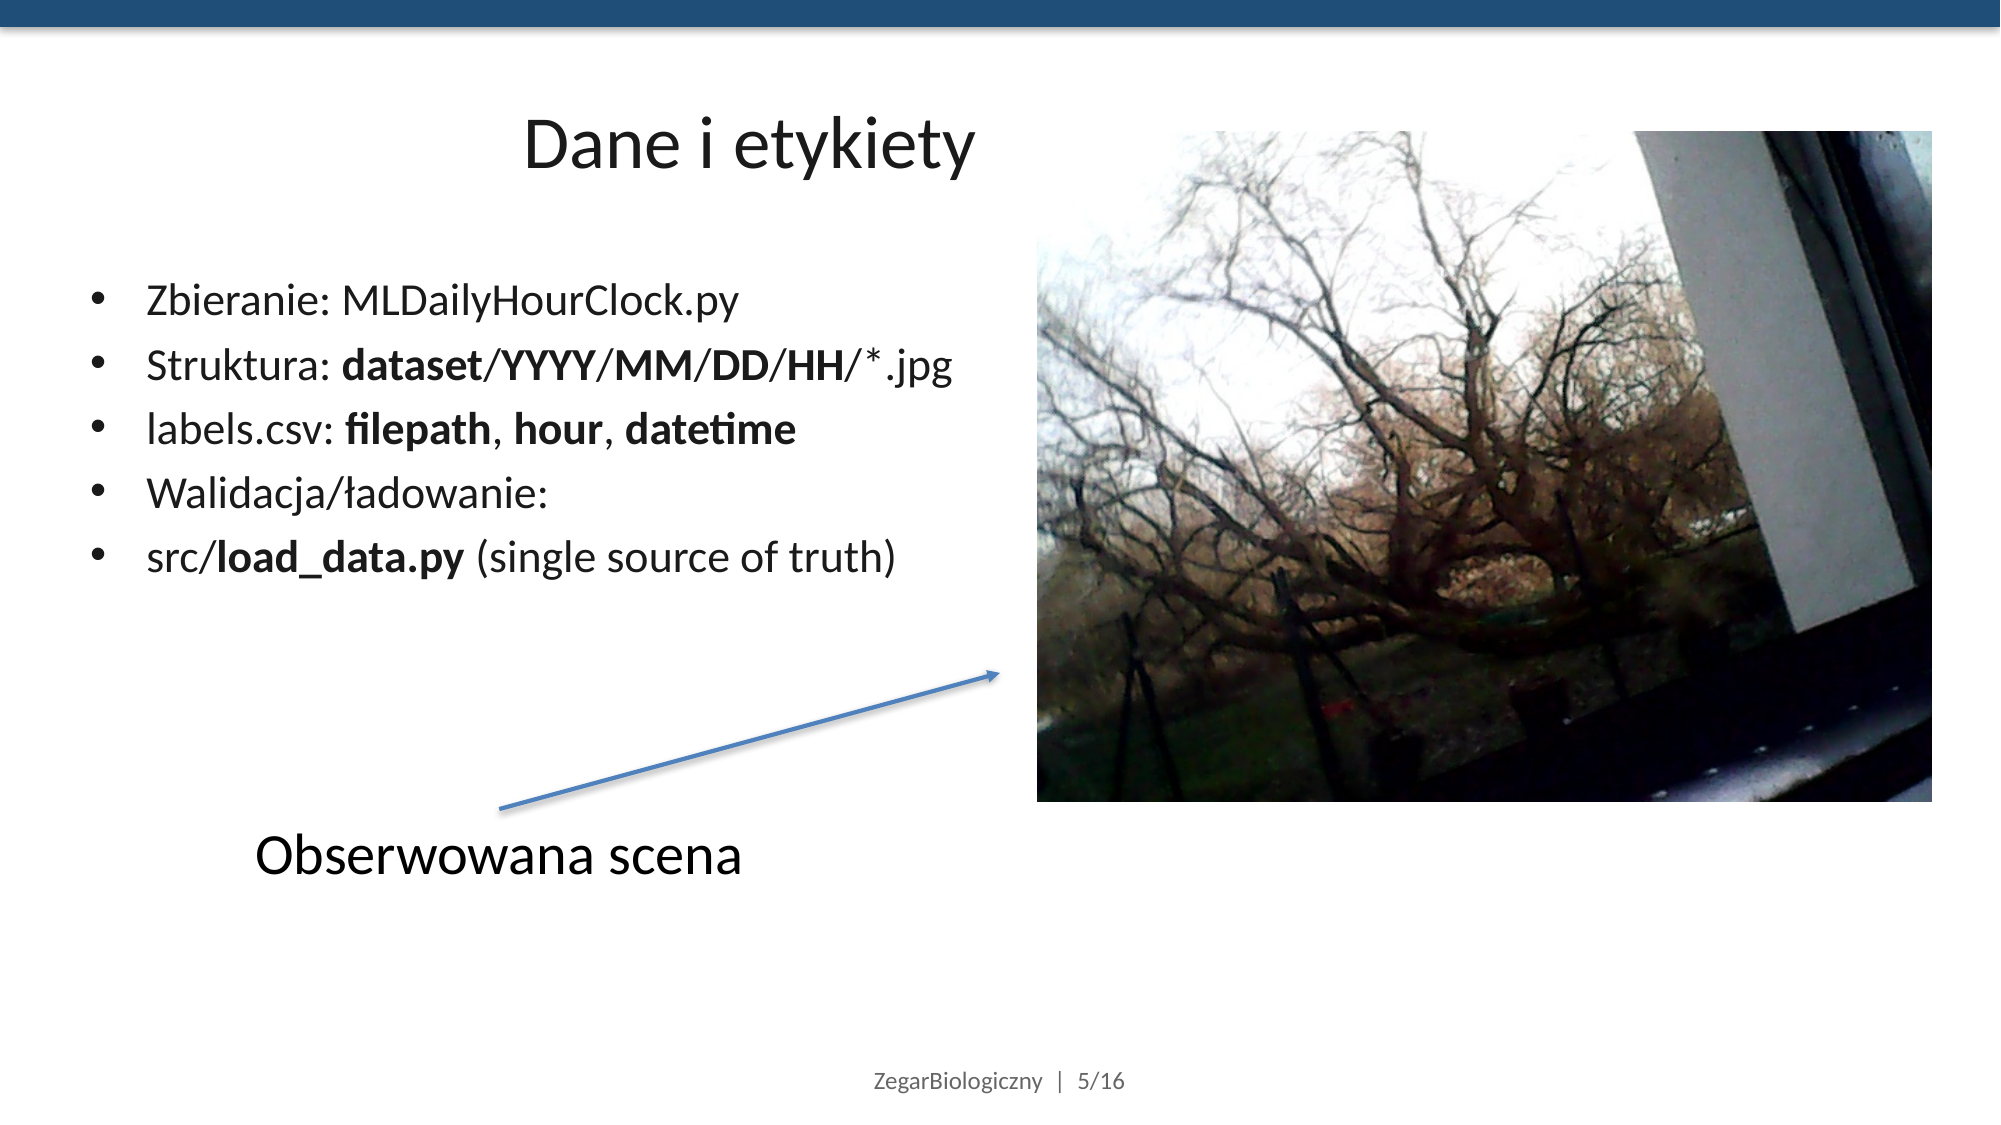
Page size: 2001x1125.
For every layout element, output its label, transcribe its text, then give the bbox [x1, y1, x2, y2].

list Zbieranie: MLDailyHourClock.py Struktura: dataset/YYYY/MM/DD/HH/*.jpg labels.csv: filepath, hour, datetime Walidacja/ładowanie: src/load_data.py (single source of truth) [75, 262, 1425, 1005]
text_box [499, 672, 1001, 810]
text_box ZegarBiologiczny | 5/16 [859, 1057, 1141, 1103]
text_box [0, 0, 2000, 28]
title Dane i etykiety [75, 45, 1425, 233]
text_box Obserwowana scena [240, 809, 759, 894]
picture [1037, 130, 1932, 802]
